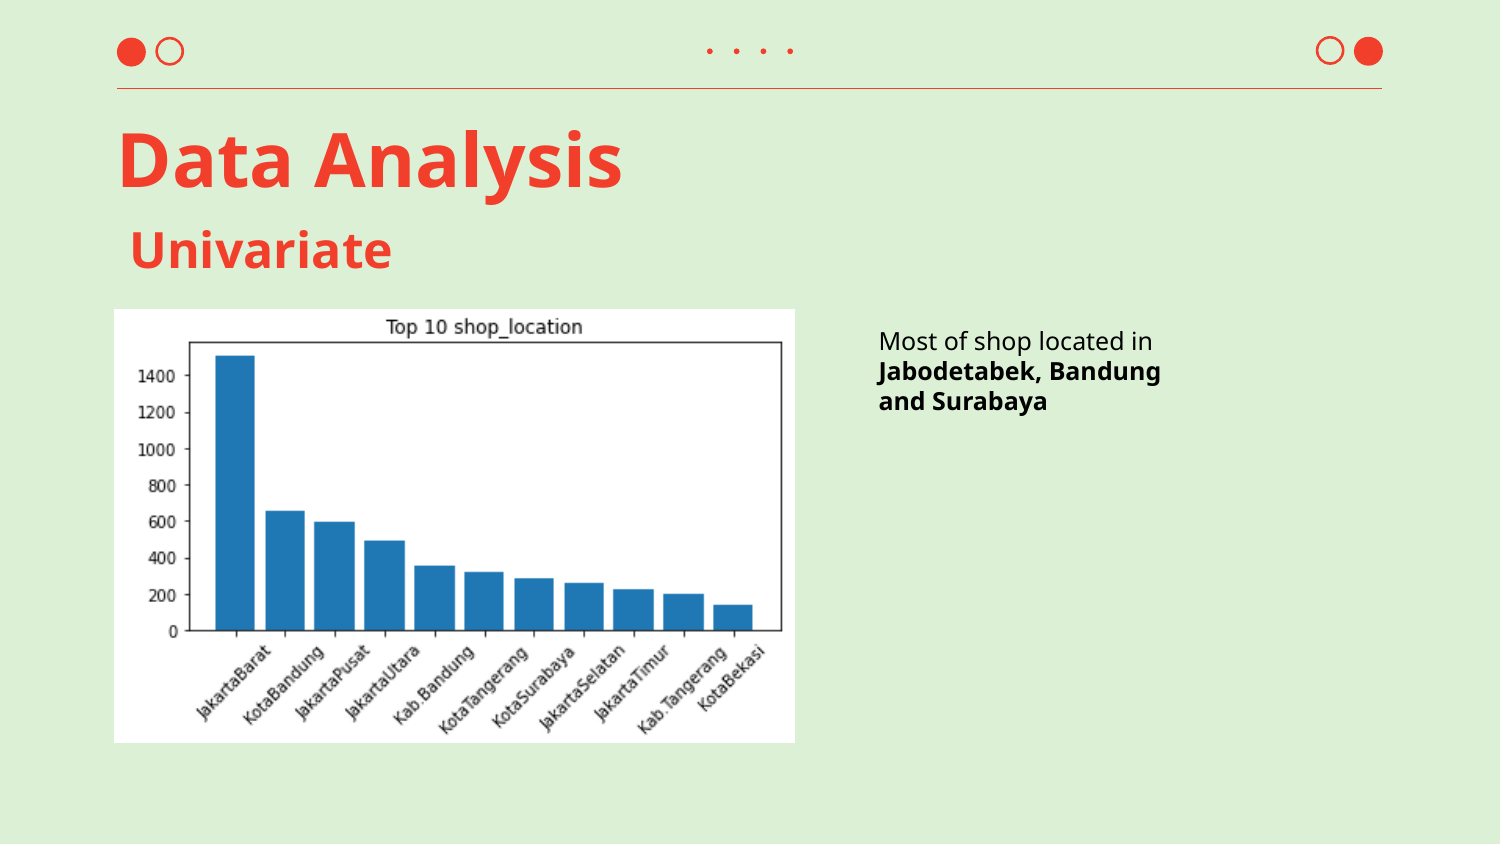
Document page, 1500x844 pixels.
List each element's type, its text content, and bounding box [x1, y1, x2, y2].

subtitle Most of shop located in Jabodetabek, Bandung and Surabaya [863, 310, 1196, 417]
title Univariate [114, 203, 1196, 310]
title Data Analysis [101, 97, 1183, 204]
picture [114, 309, 795, 744]
